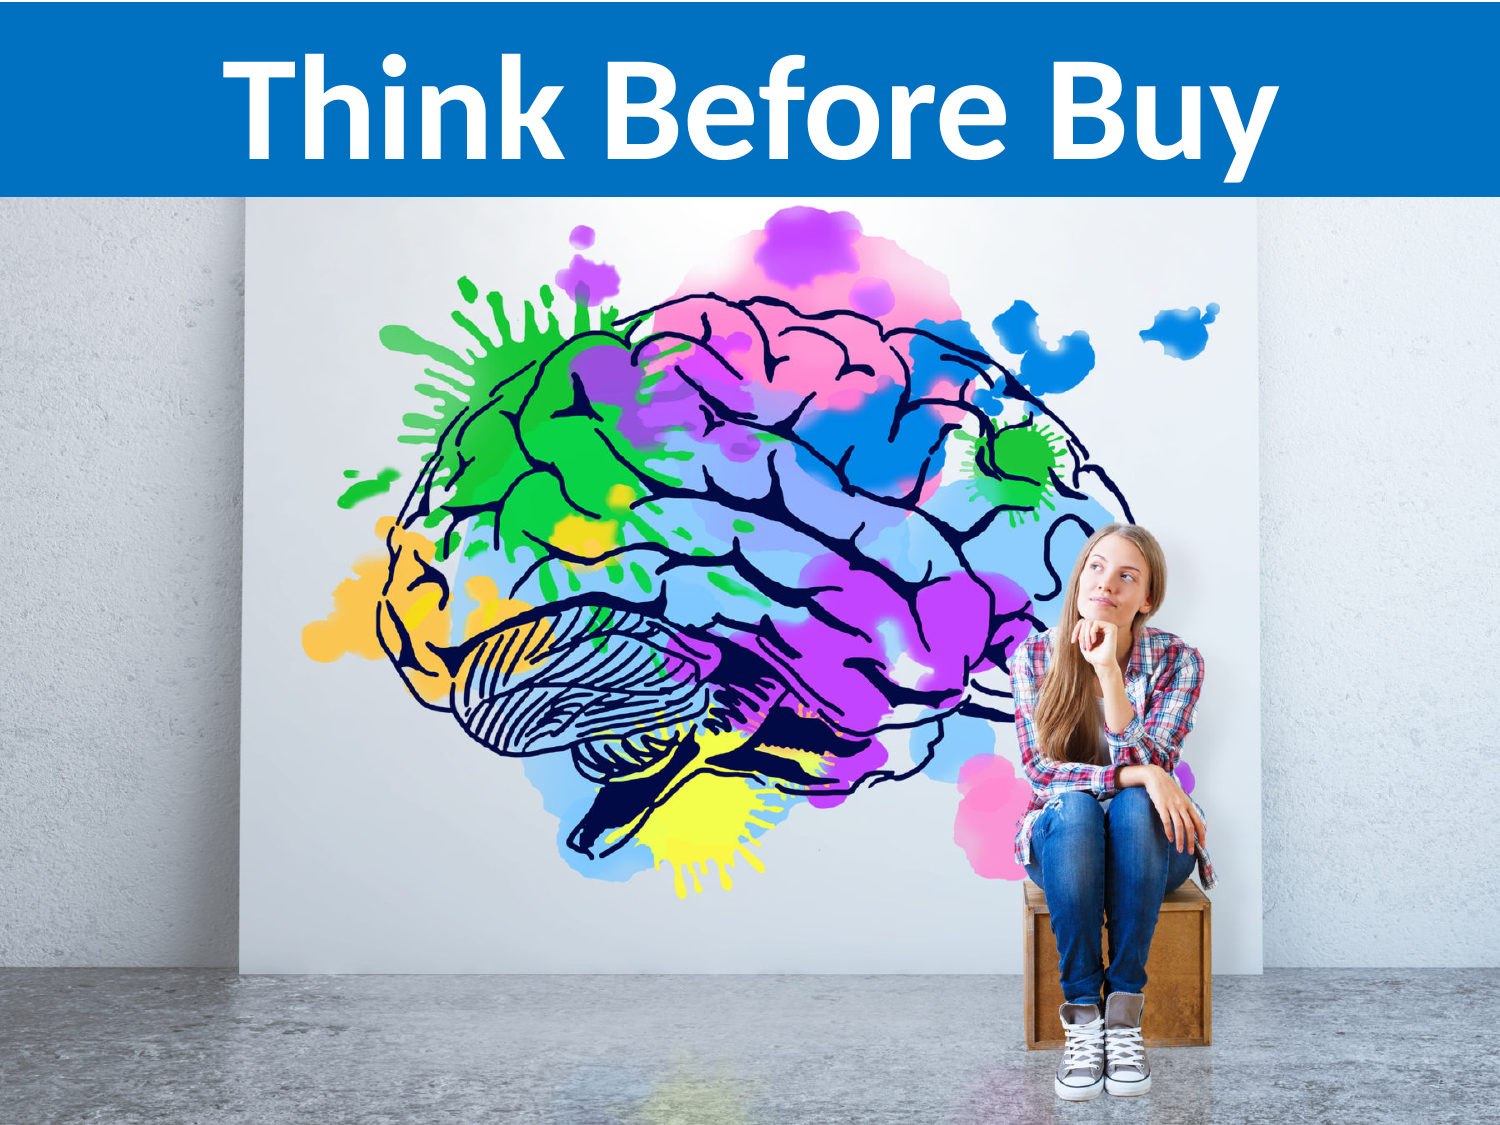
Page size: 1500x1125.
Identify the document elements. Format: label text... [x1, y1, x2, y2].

picture [0, 124, 1500, 1125]
text_box Think Before Buy [0, 2, 1500, 124]
